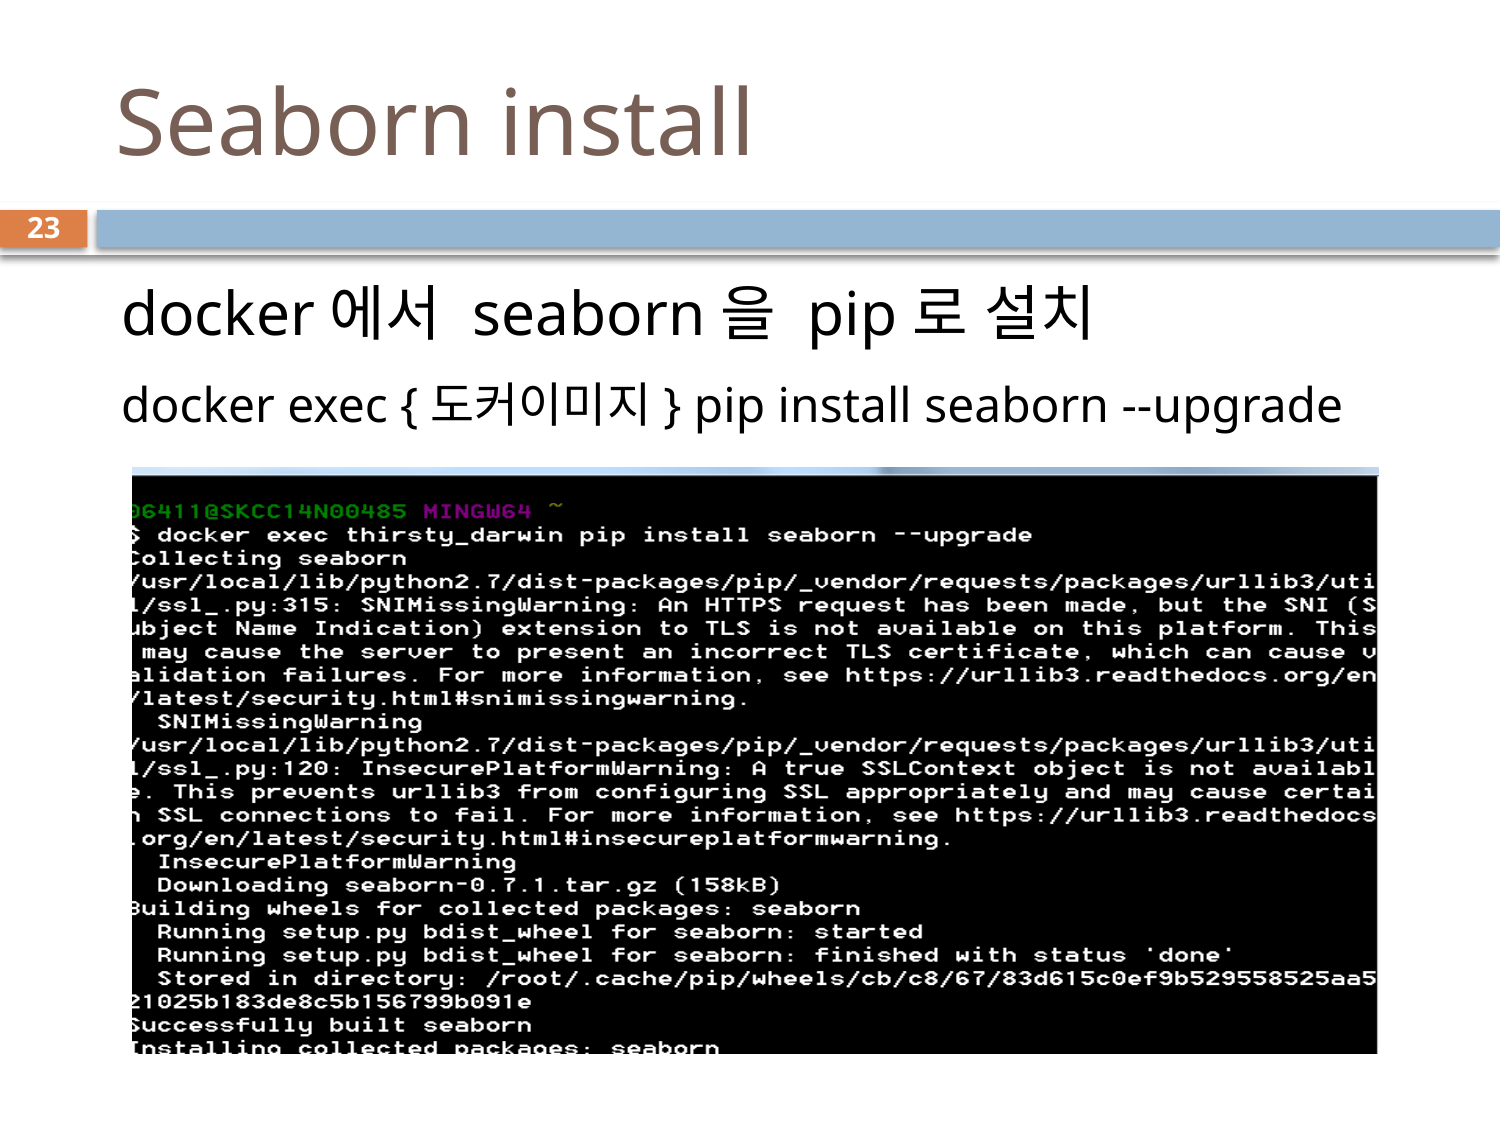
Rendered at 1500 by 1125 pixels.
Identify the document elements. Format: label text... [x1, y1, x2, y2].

list docker에서 seaborn을 pip로 설치 docker exec {도커이미지} pip install seaborn --upgrade [75, 267, 1425, 445]
title Seaborn install [100, 37, 1438, 200]
slide_number 23 [0, 208, 88, 249]
picture [132, 467, 1379, 1054]
